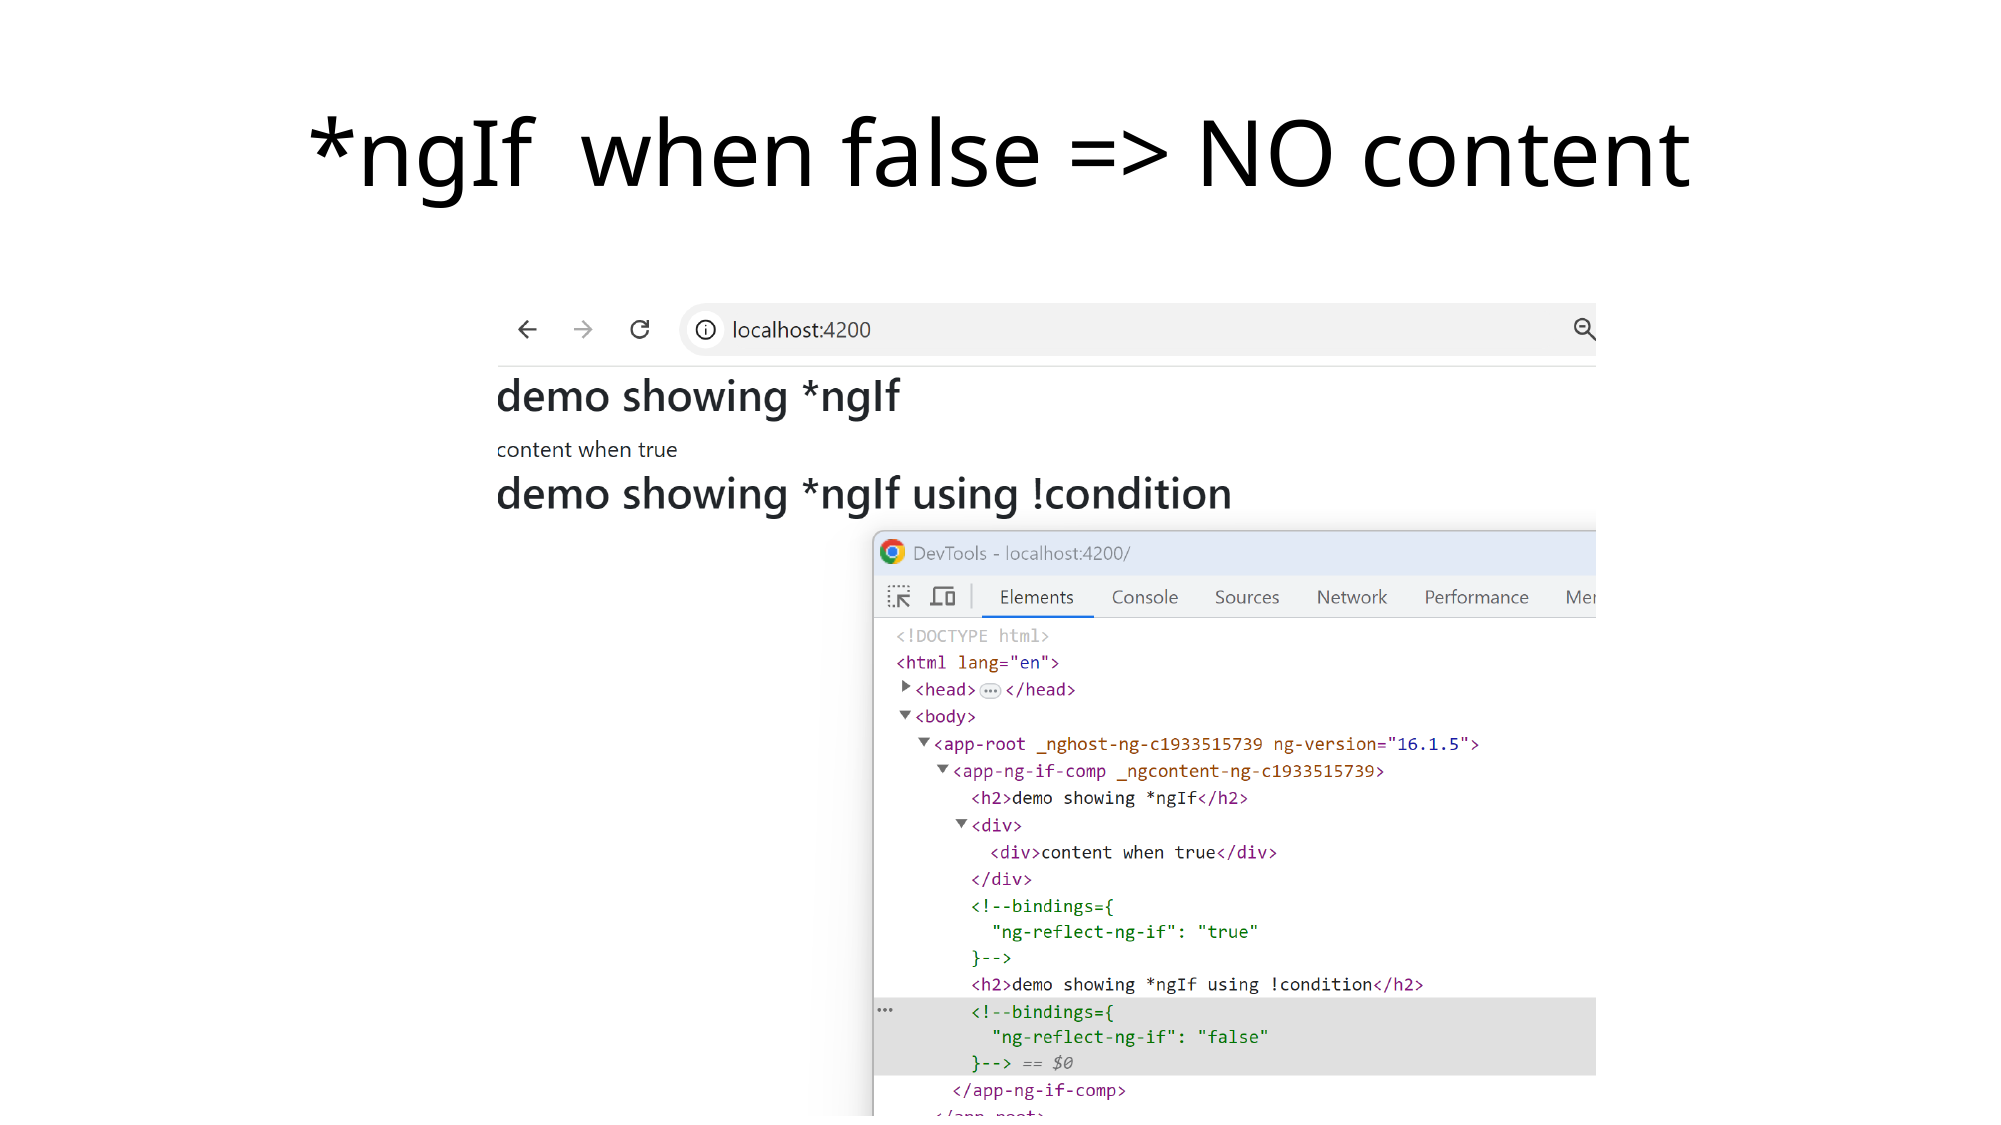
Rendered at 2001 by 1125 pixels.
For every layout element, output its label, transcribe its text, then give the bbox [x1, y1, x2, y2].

picture [498, 299, 1596, 1116]
title *ngIf when false => NO content [137, 48, 1863, 266]
